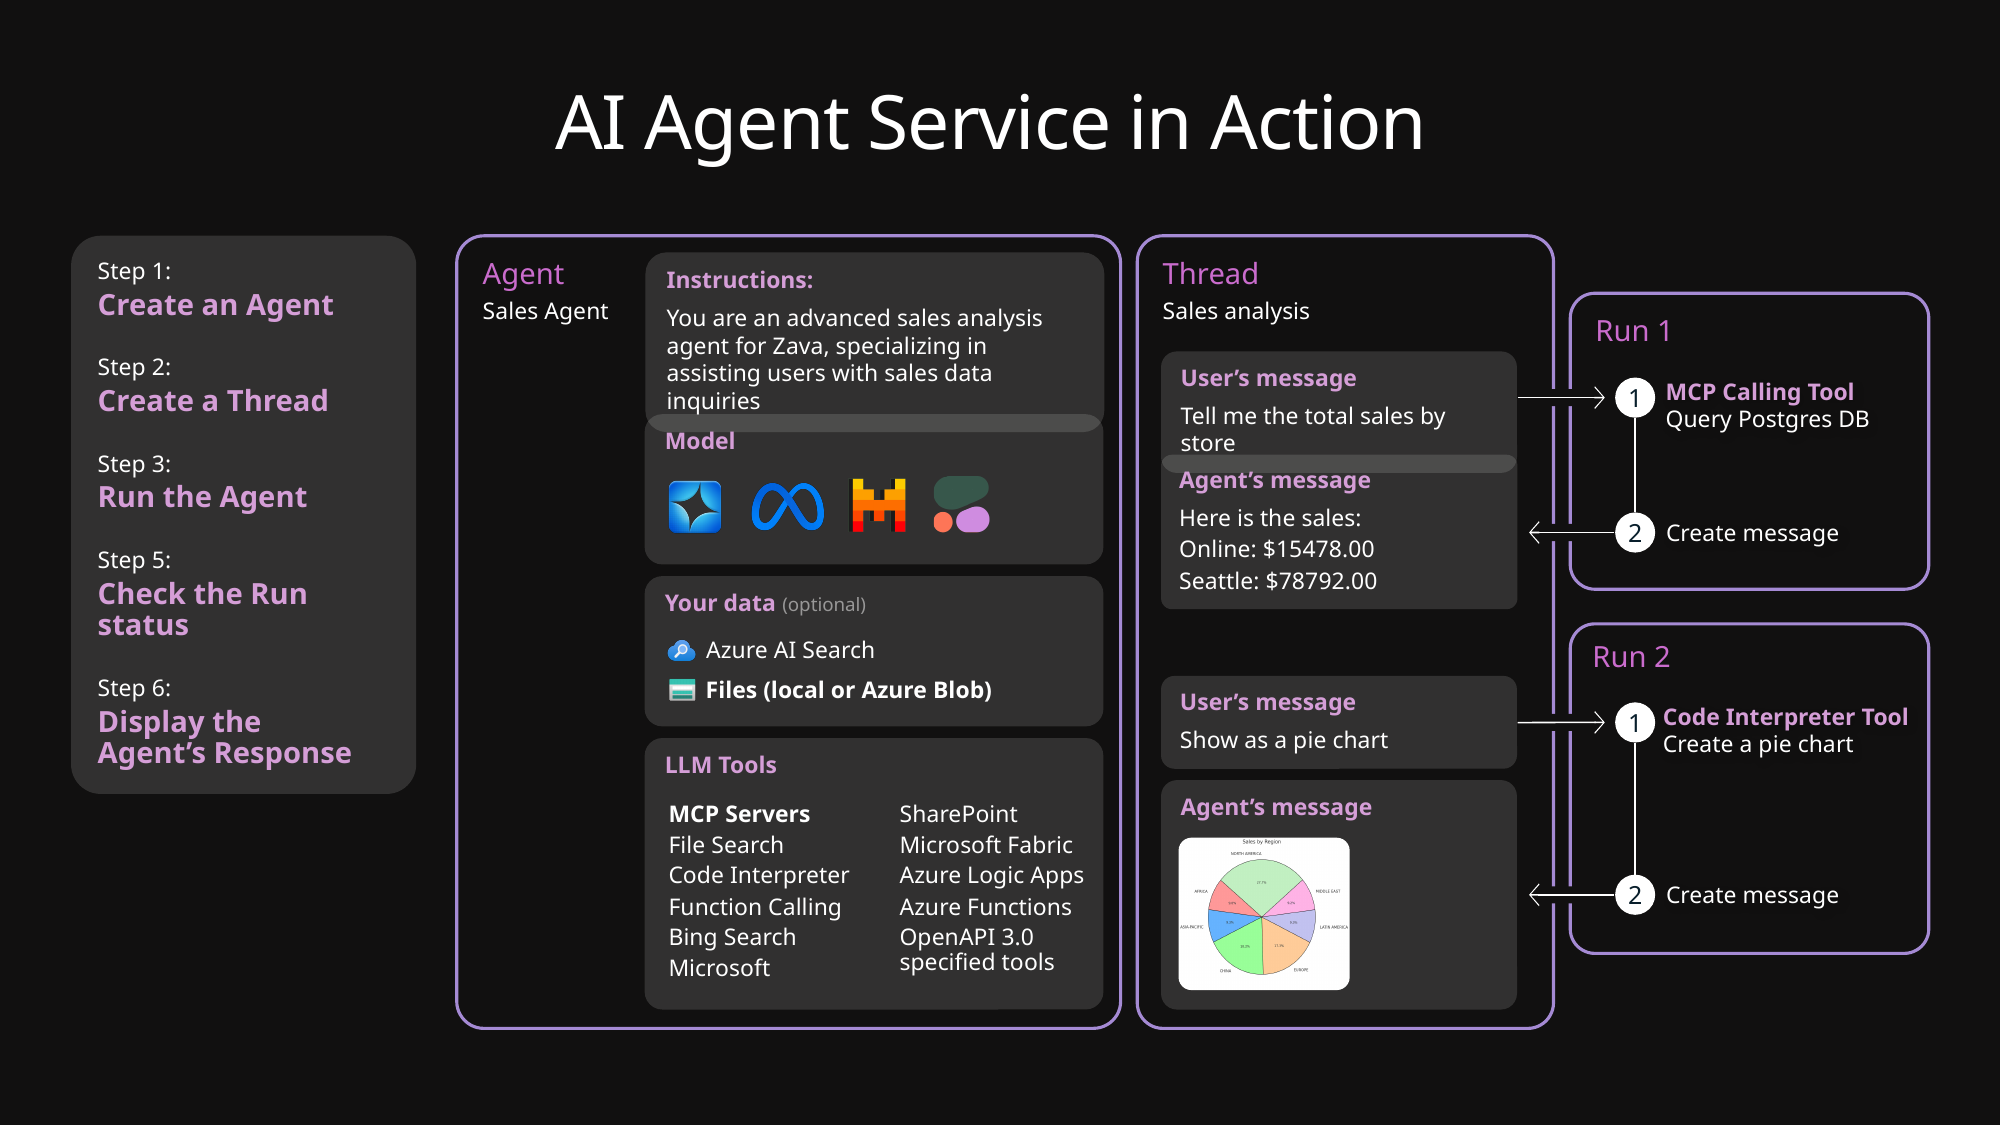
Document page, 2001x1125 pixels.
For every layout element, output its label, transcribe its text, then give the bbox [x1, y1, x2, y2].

text_box Create message [1665, 518, 1840, 547]
text_box Step 1: Create an Agent Step 2: Create a Thread Step 3: Run the Agent Step 5: Check the Run status Step 6: Display the Agent’s Response [70, 234, 417, 795]
text_box Agent Sales Agent [455, 235, 1122, 1030]
text_box [1541, 896, 1582, 904]
text_box Thread Sales analysis [1136, 234, 1555, 1030]
text_box User’s message Tell me the total sales by store [1161, 351, 1518, 461]
picture [659, 470, 731, 543]
picture [668, 675, 696, 704]
text_box Create message [1665, 880, 1840, 909]
text_box MCP Calling Tool Query Postgres DB [1665, 377, 1871, 433]
text_box Code Interpreter Tool Create a pie chart [1662, 702, 1910, 758]
text_box Model [644, 414, 1104, 565]
text_box 1 [1614, 701, 1656, 744]
text_box [1541, 523, 1582, 532]
text_box User’s message Show as a pie chart [1161, 675, 1518, 769]
text_box LLM Tools [644, 738, 1104, 1010]
title AI Agent Service in Action [96, 75, 1904, 166]
text_box Run 2 [1569, 623, 1930, 955]
text_box Your data (optional) [644, 576, 1104, 727]
picture [1178, 837, 1350, 991]
picture [844, 470, 915, 543]
text_box [1541, 886, 1582, 894]
text_box Agent’s message [1161, 780, 1518, 1010]
text_box 1 [1614, 376, 1656, 419]
text_box MCP Servers File Search Code Interpreter Function Calling Bing Search Microsoft SharePoint Microsoft Fabric Azure Logic Apps Azure Functions OpenAPI 3.0 specified tools [668, 802, 1116, 984]
text_box [1541, 388, 1582, 397]
picture [933, 474, 998, 535]
text_box [1541, 724, 1582, 732]
picture [653, 635, 710, 666]
text_box 2 [1614, 511, 1656, 554]
picture [740, 470, 836, 543]
text_box [1541, 533, 1582, 542]
text_box [1541, 713, 1582, 721]
text_box 2 [1614, 873, 1656, 916]
text_box Run 1 [1569, 292, 1930, 591]
text_box Instructions: You are an advanced sales analysis agent for Zava, specializing in assisting users with sales data inquiries [645, 252, 1105, 422]
text_box [1541, 398, 1582, 407]
text_box Agent’s message Here is the sales: Online: $15478.00 Seattle: $78792.00 [1161, 454, 1518, 610]
text_box Files (local or Azure Blob) [705, 675, 993, 704]
text_box Azure AI Search [710, 635, 876, 664]
